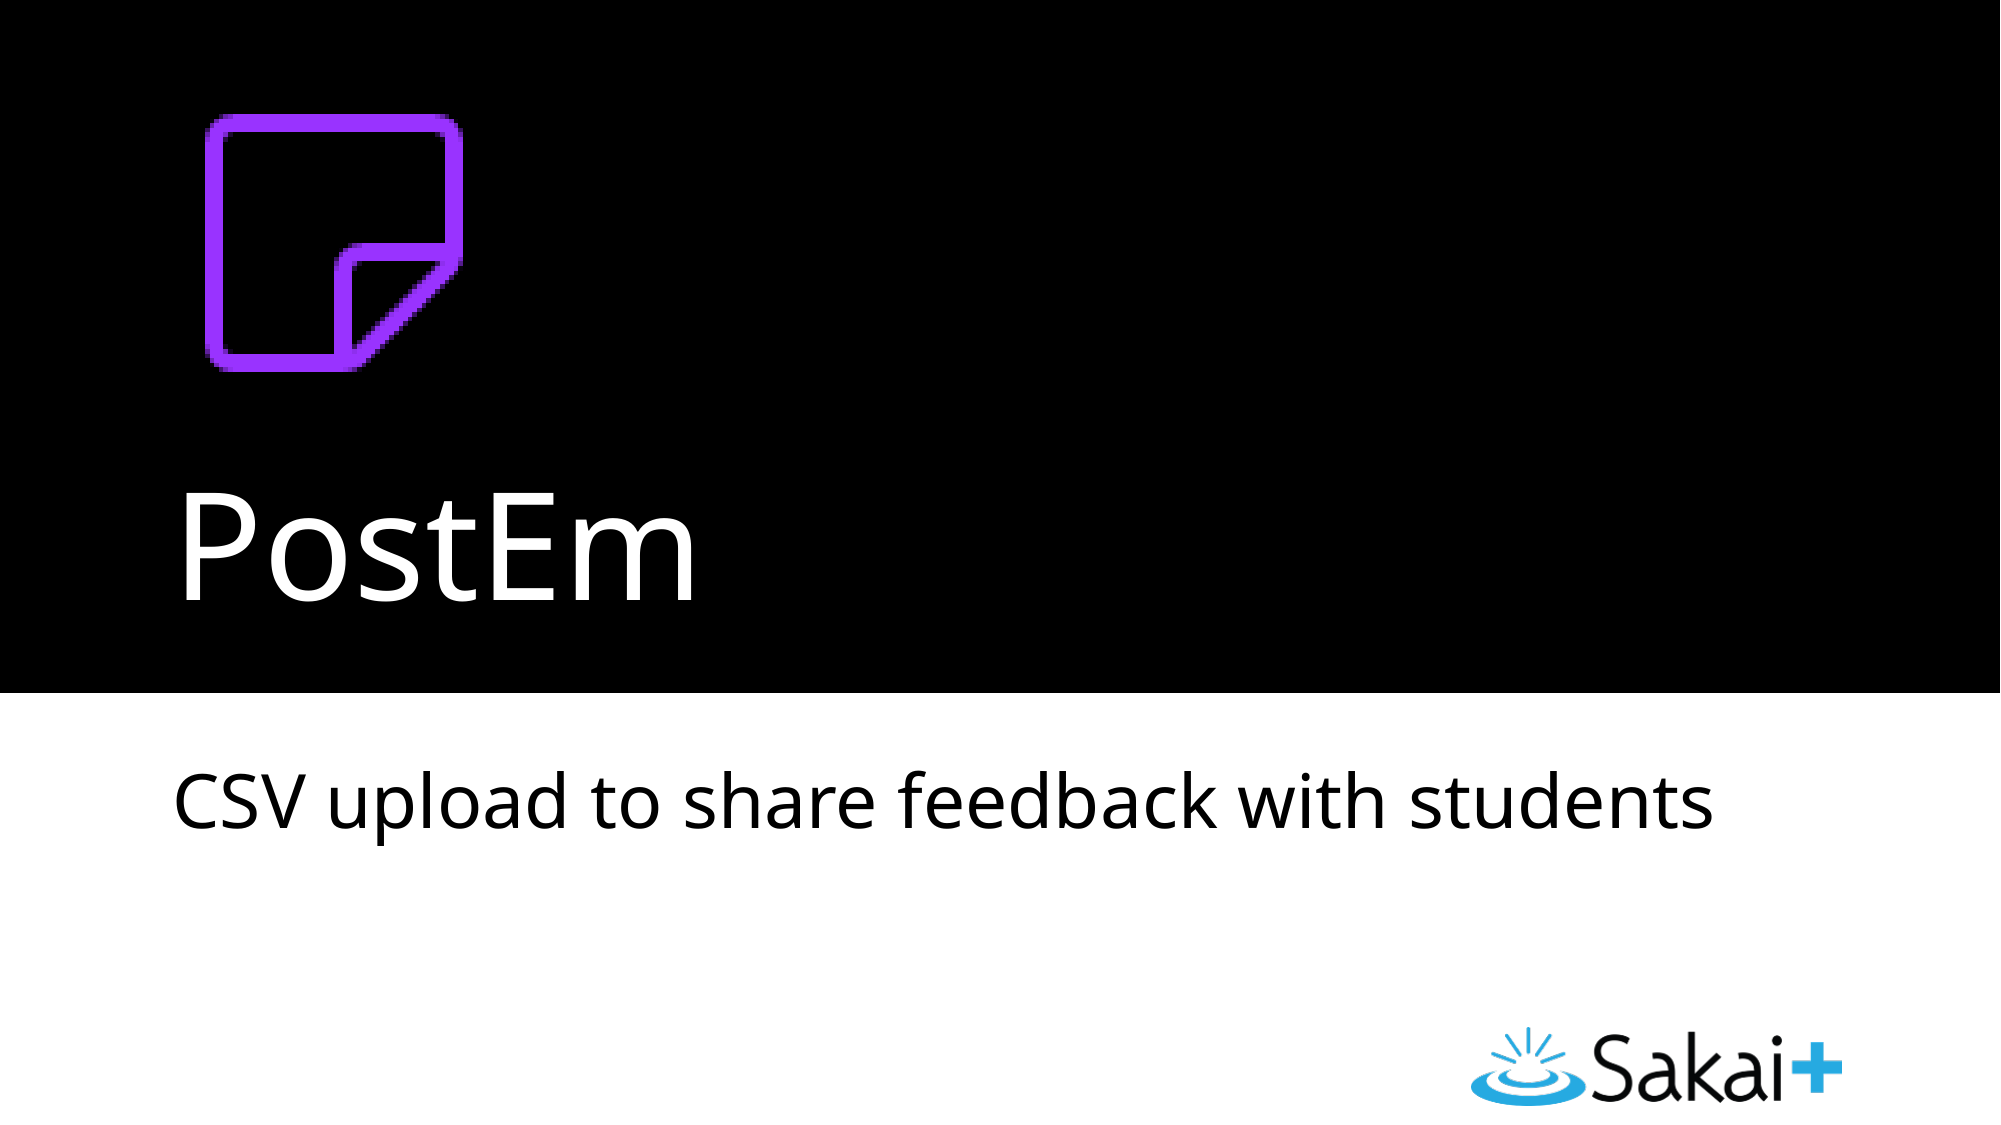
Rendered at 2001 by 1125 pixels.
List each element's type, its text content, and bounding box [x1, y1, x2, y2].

list CSV upload to share feedback with students [157, 745, 1842, 999]
title PostEm [157, 126, 1842, 641]
picture [187, 96, 482, 391]
picture [1471, 1027, 1842, 1106]
